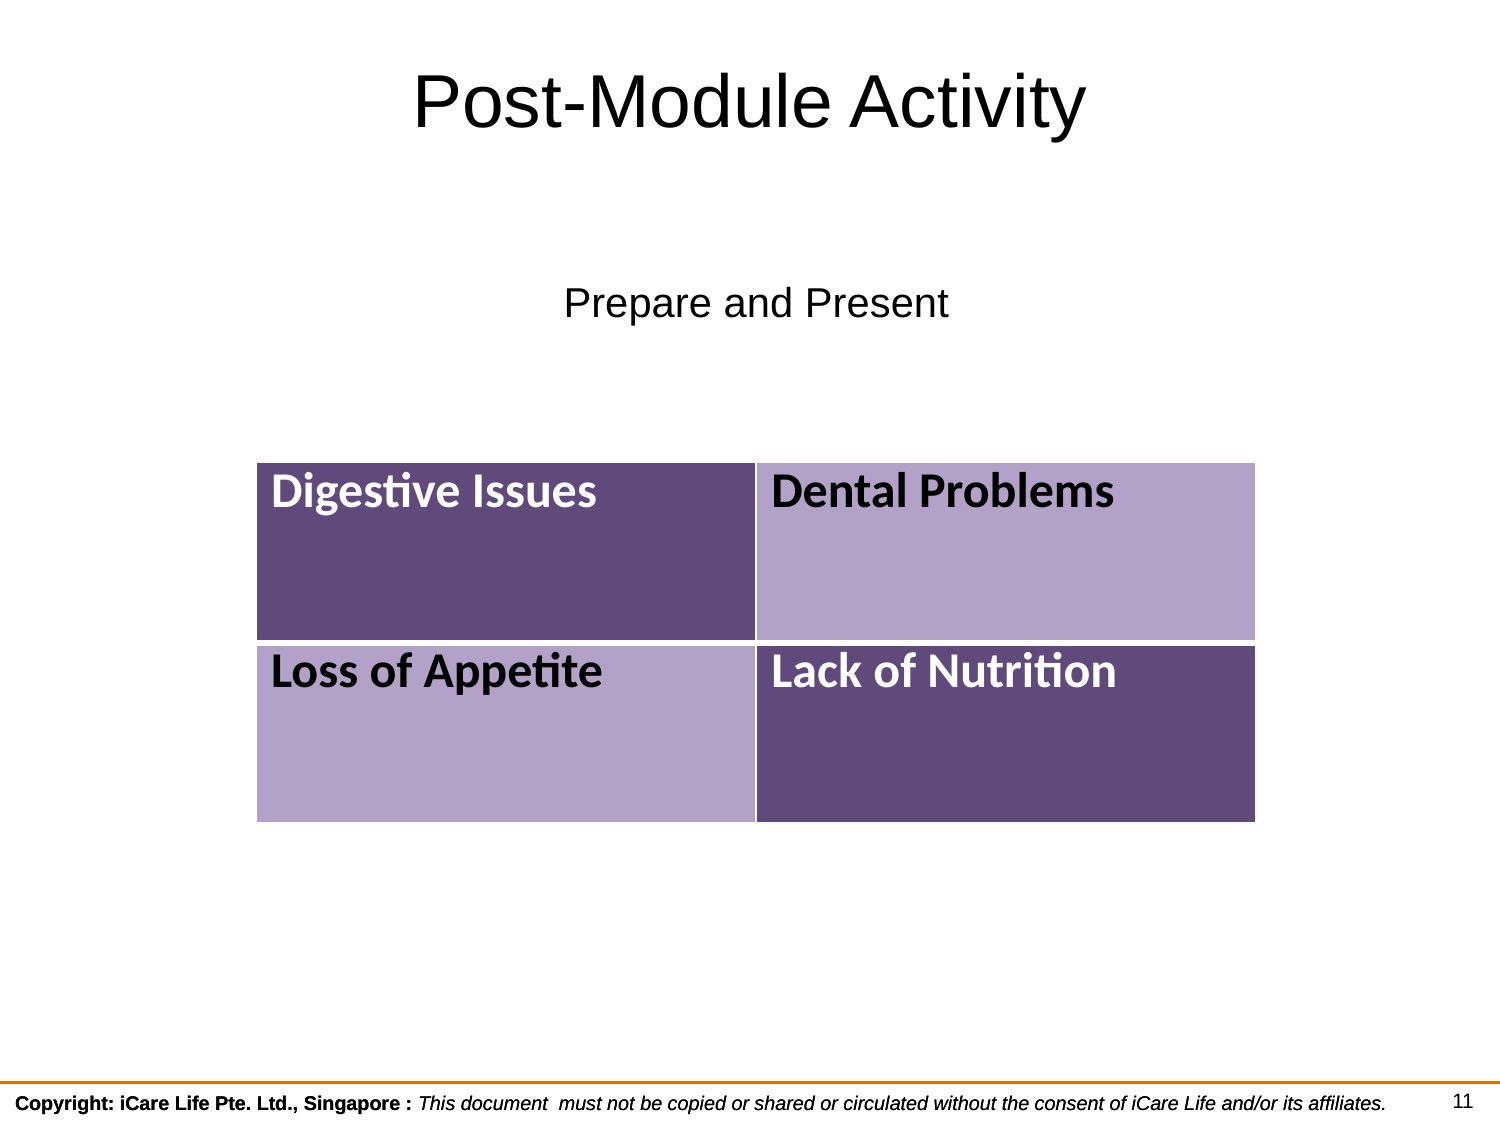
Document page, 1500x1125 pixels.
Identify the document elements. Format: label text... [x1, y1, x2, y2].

table_cell Lack of Nutrition [757, 646, 1255, 822]
table_header Digestive Issues [257, 463, 755, 640]
text_box Prepare and Present [74, 267, 1438, 333]
table_cell Loss of Appetite [257, 646, 755, 822]
text_box Copyright: iCare Life Pte. Ltd., Singapore : This document must not be copied or shared or circulated without the consent of iCare Life and/or its affiliates. [0, 1091, 1500, 1122]
text_box Post-Module Activity [74, 45, 1425, 163]
table_header Dental Problems [757, 463, 1255, 640]
